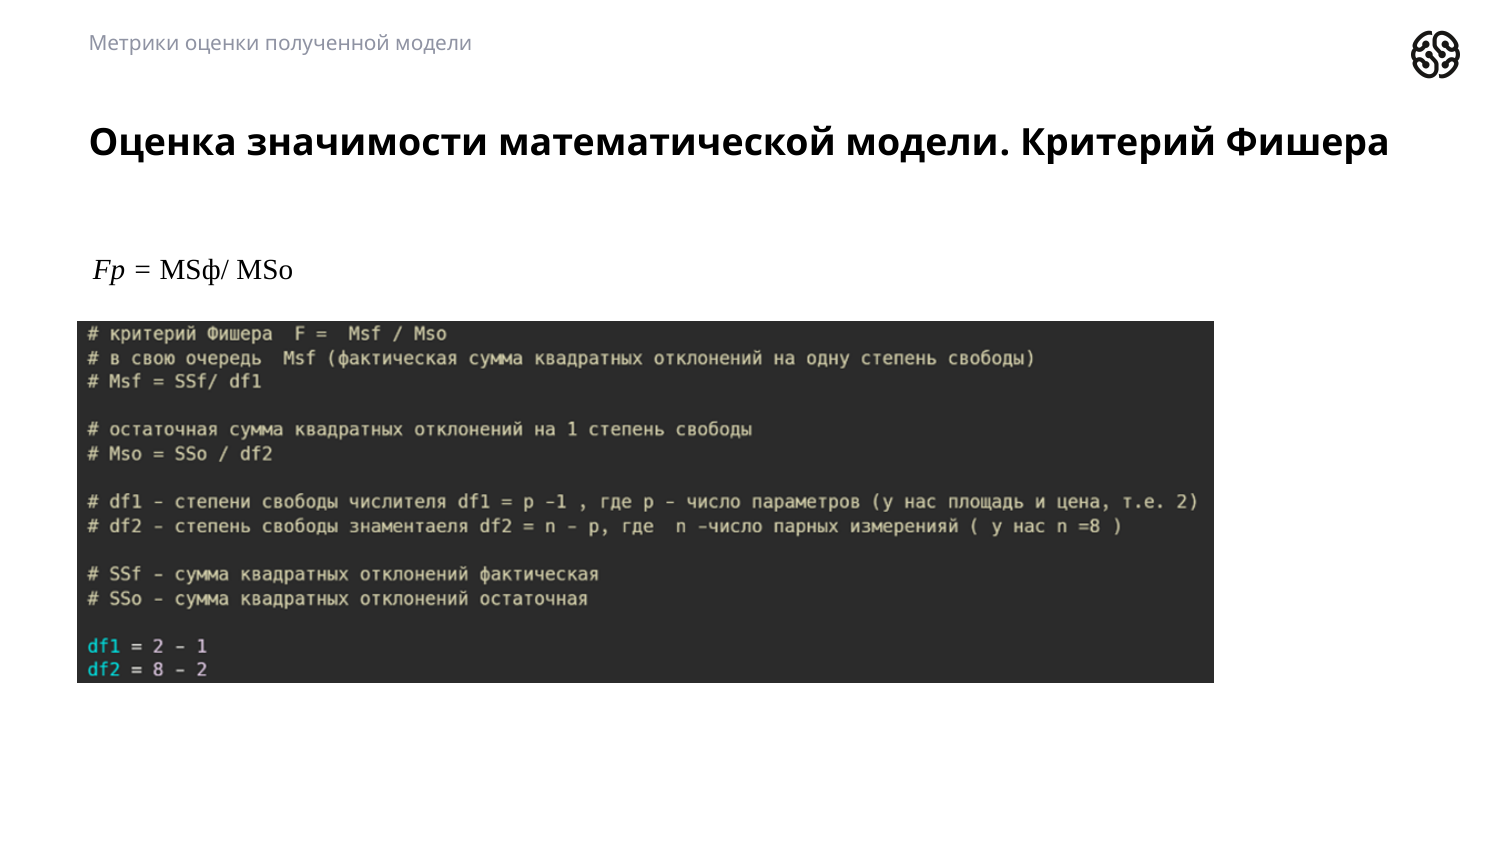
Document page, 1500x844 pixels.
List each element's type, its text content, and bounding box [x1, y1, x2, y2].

text_box Fр = MSф/ MSo [78, 225, 309, 293]
subtitle Метрики оценки полученной модели [88, 24, 1066, 84]
title Оценка значимости математической модели. Критерий Фишера [88, 118, 1412, 164]
picture [76, 321, 1214, 684]
picture [1411, 30, 1460, 79]
